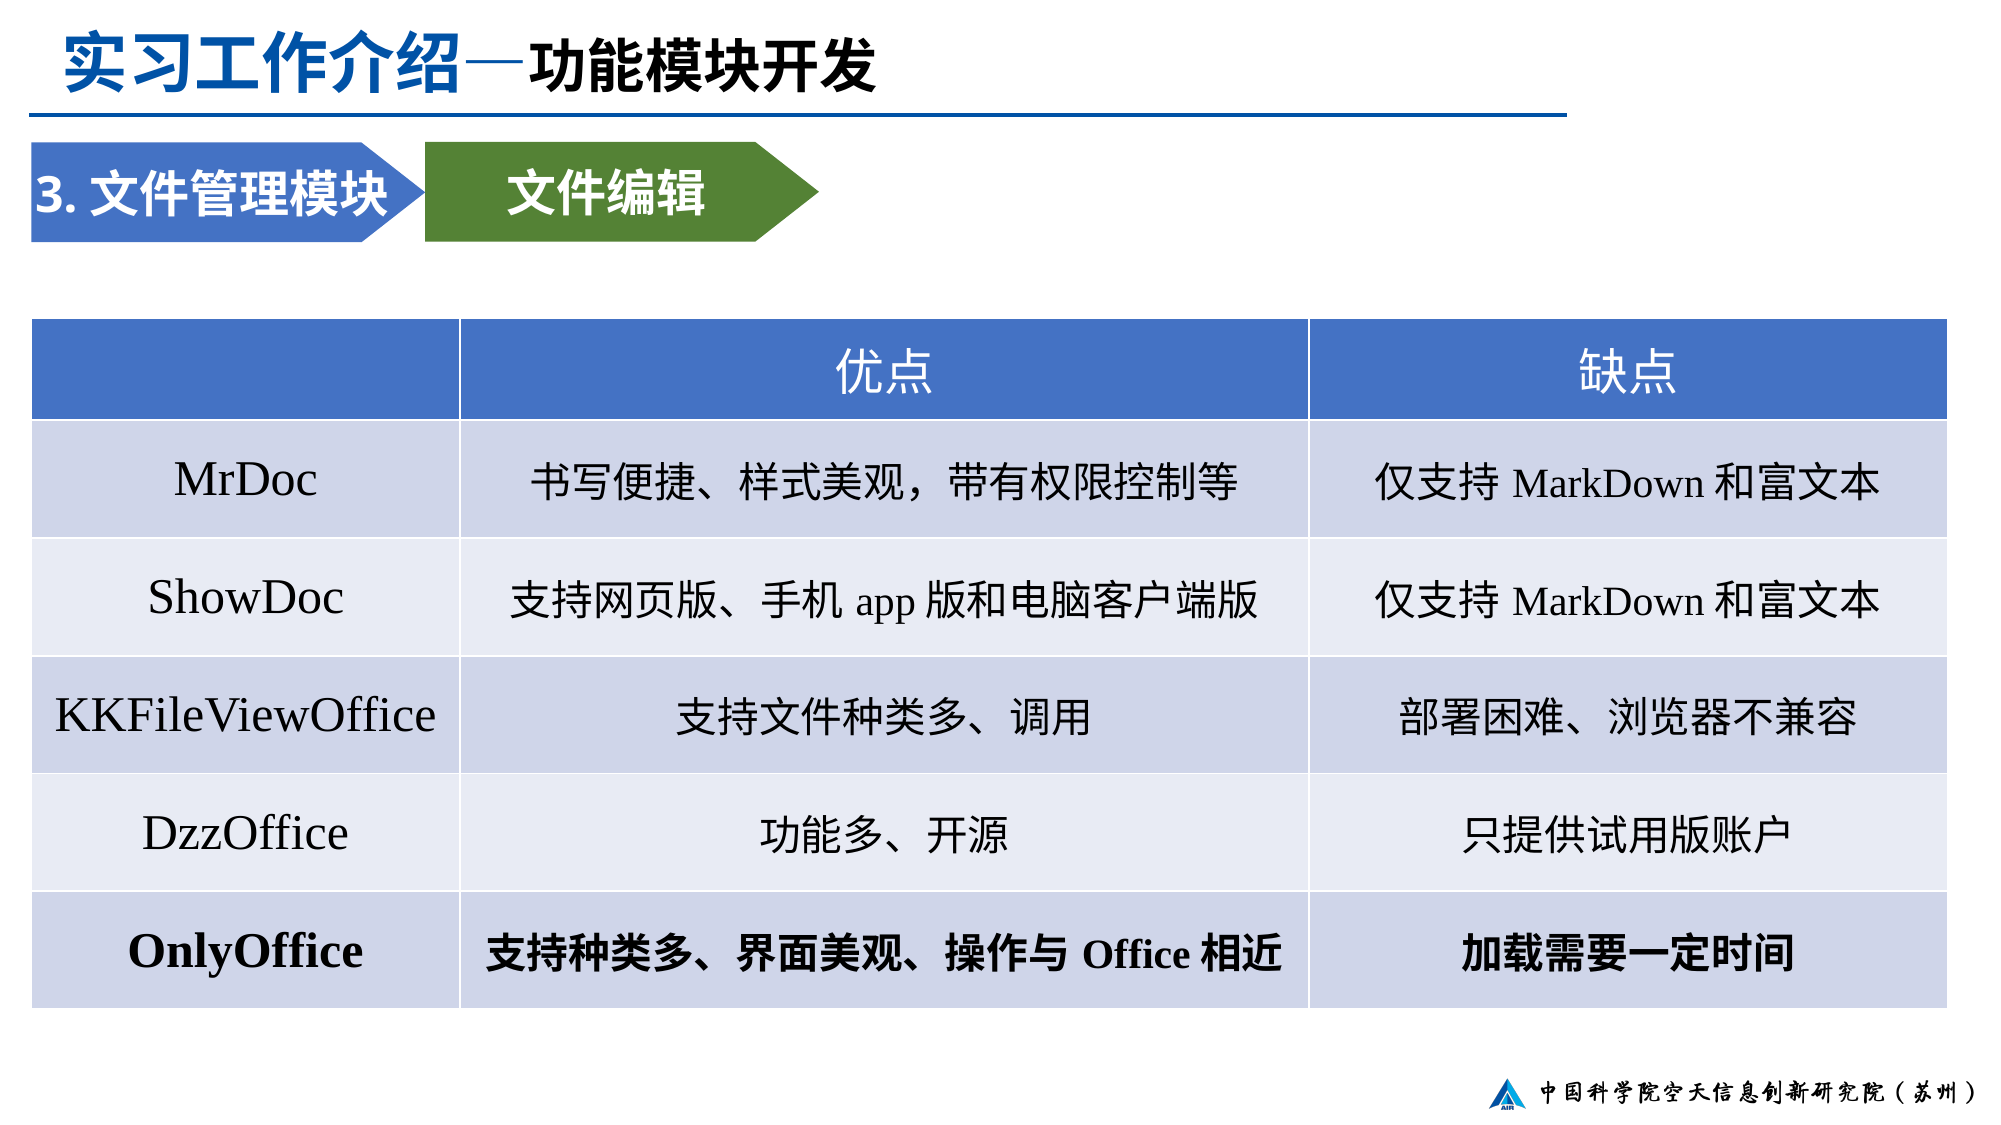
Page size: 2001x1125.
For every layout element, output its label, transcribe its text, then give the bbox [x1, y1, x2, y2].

text_box 实习工作介绍—功能模块开发 [0, 21, 1350, 92]
picture [1488, 1060, 2001, 1125]
table_cell KKFileViewOffice [32, 657, 459, 773]
text_box 文件编辑 [425, 141, 819, 242]
table_cell ShowDoc [32, 539, 459, 655]
table_cell 功能多、开源 [461, 774, 1308, 890]
text_box 3.文件管理模块 [31, 142, 426, 243]
table_cell 加载需要一定时间 [1310, 892, 1947, 1008]
table_cell 仅支持MarkDown和富文本 [1310, 539, 1947, 655]
table_cell OnlyOffice [32, 892, 459, 1008]
table_cell 支持文件种类多、调用 [461, 657, 1308, 773]
table_header 优点 [461, 319, 1308, 419]
table_header [32, 319, 459, 419]
table_cell 部署困难、浏览器不兼容 [1310, 657, 1947, 773]
table_cell MrDoc [32, 421, 459, 537]
table_cell 支持种类多、界面美观、操作与Office相近 [461, 892, 1308, 1008]
table_cell 仅支持MarkDown和富文本 [1310, 421, 1947, 537]
table_cell 只提供试用版账户 [1310, 774, 1947, 890]
table_cell DzzOffice [32, 774, 459, 890]
table_header 缺点 [1310, 319, 1947, 419]
table_cell 支持网页版、手机app版和电脑客户端版 [461, 539, 1308, 655]
table_cell 书写便捷、样式美观，带有权限控制等 [461, 421, 1308, 537]
